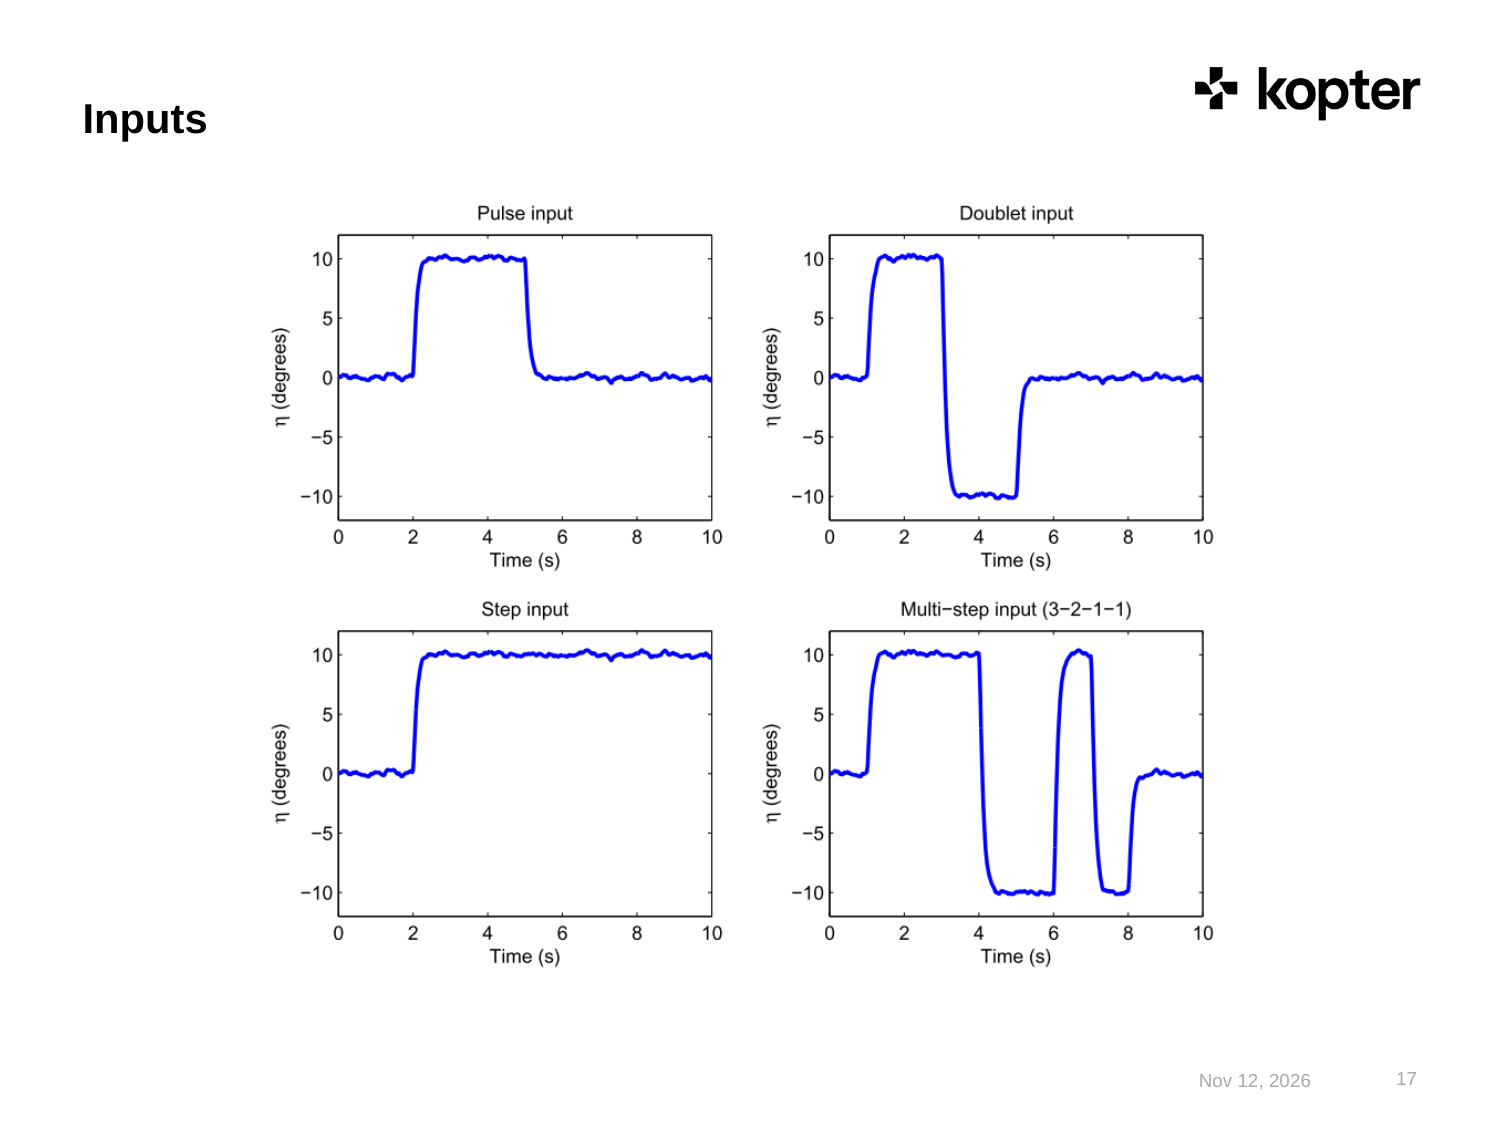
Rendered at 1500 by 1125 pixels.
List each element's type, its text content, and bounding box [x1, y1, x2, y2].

slide_number 5-Mar-18 [1181, 1069, 1329, 1099]
picture [253, 183, 1247, 992]
picture [1194, 66, 1421, 121]
title Inputs [82, 64, 1153, 142]
slide_number 17 [1328, 1067, 1418, 1097]
